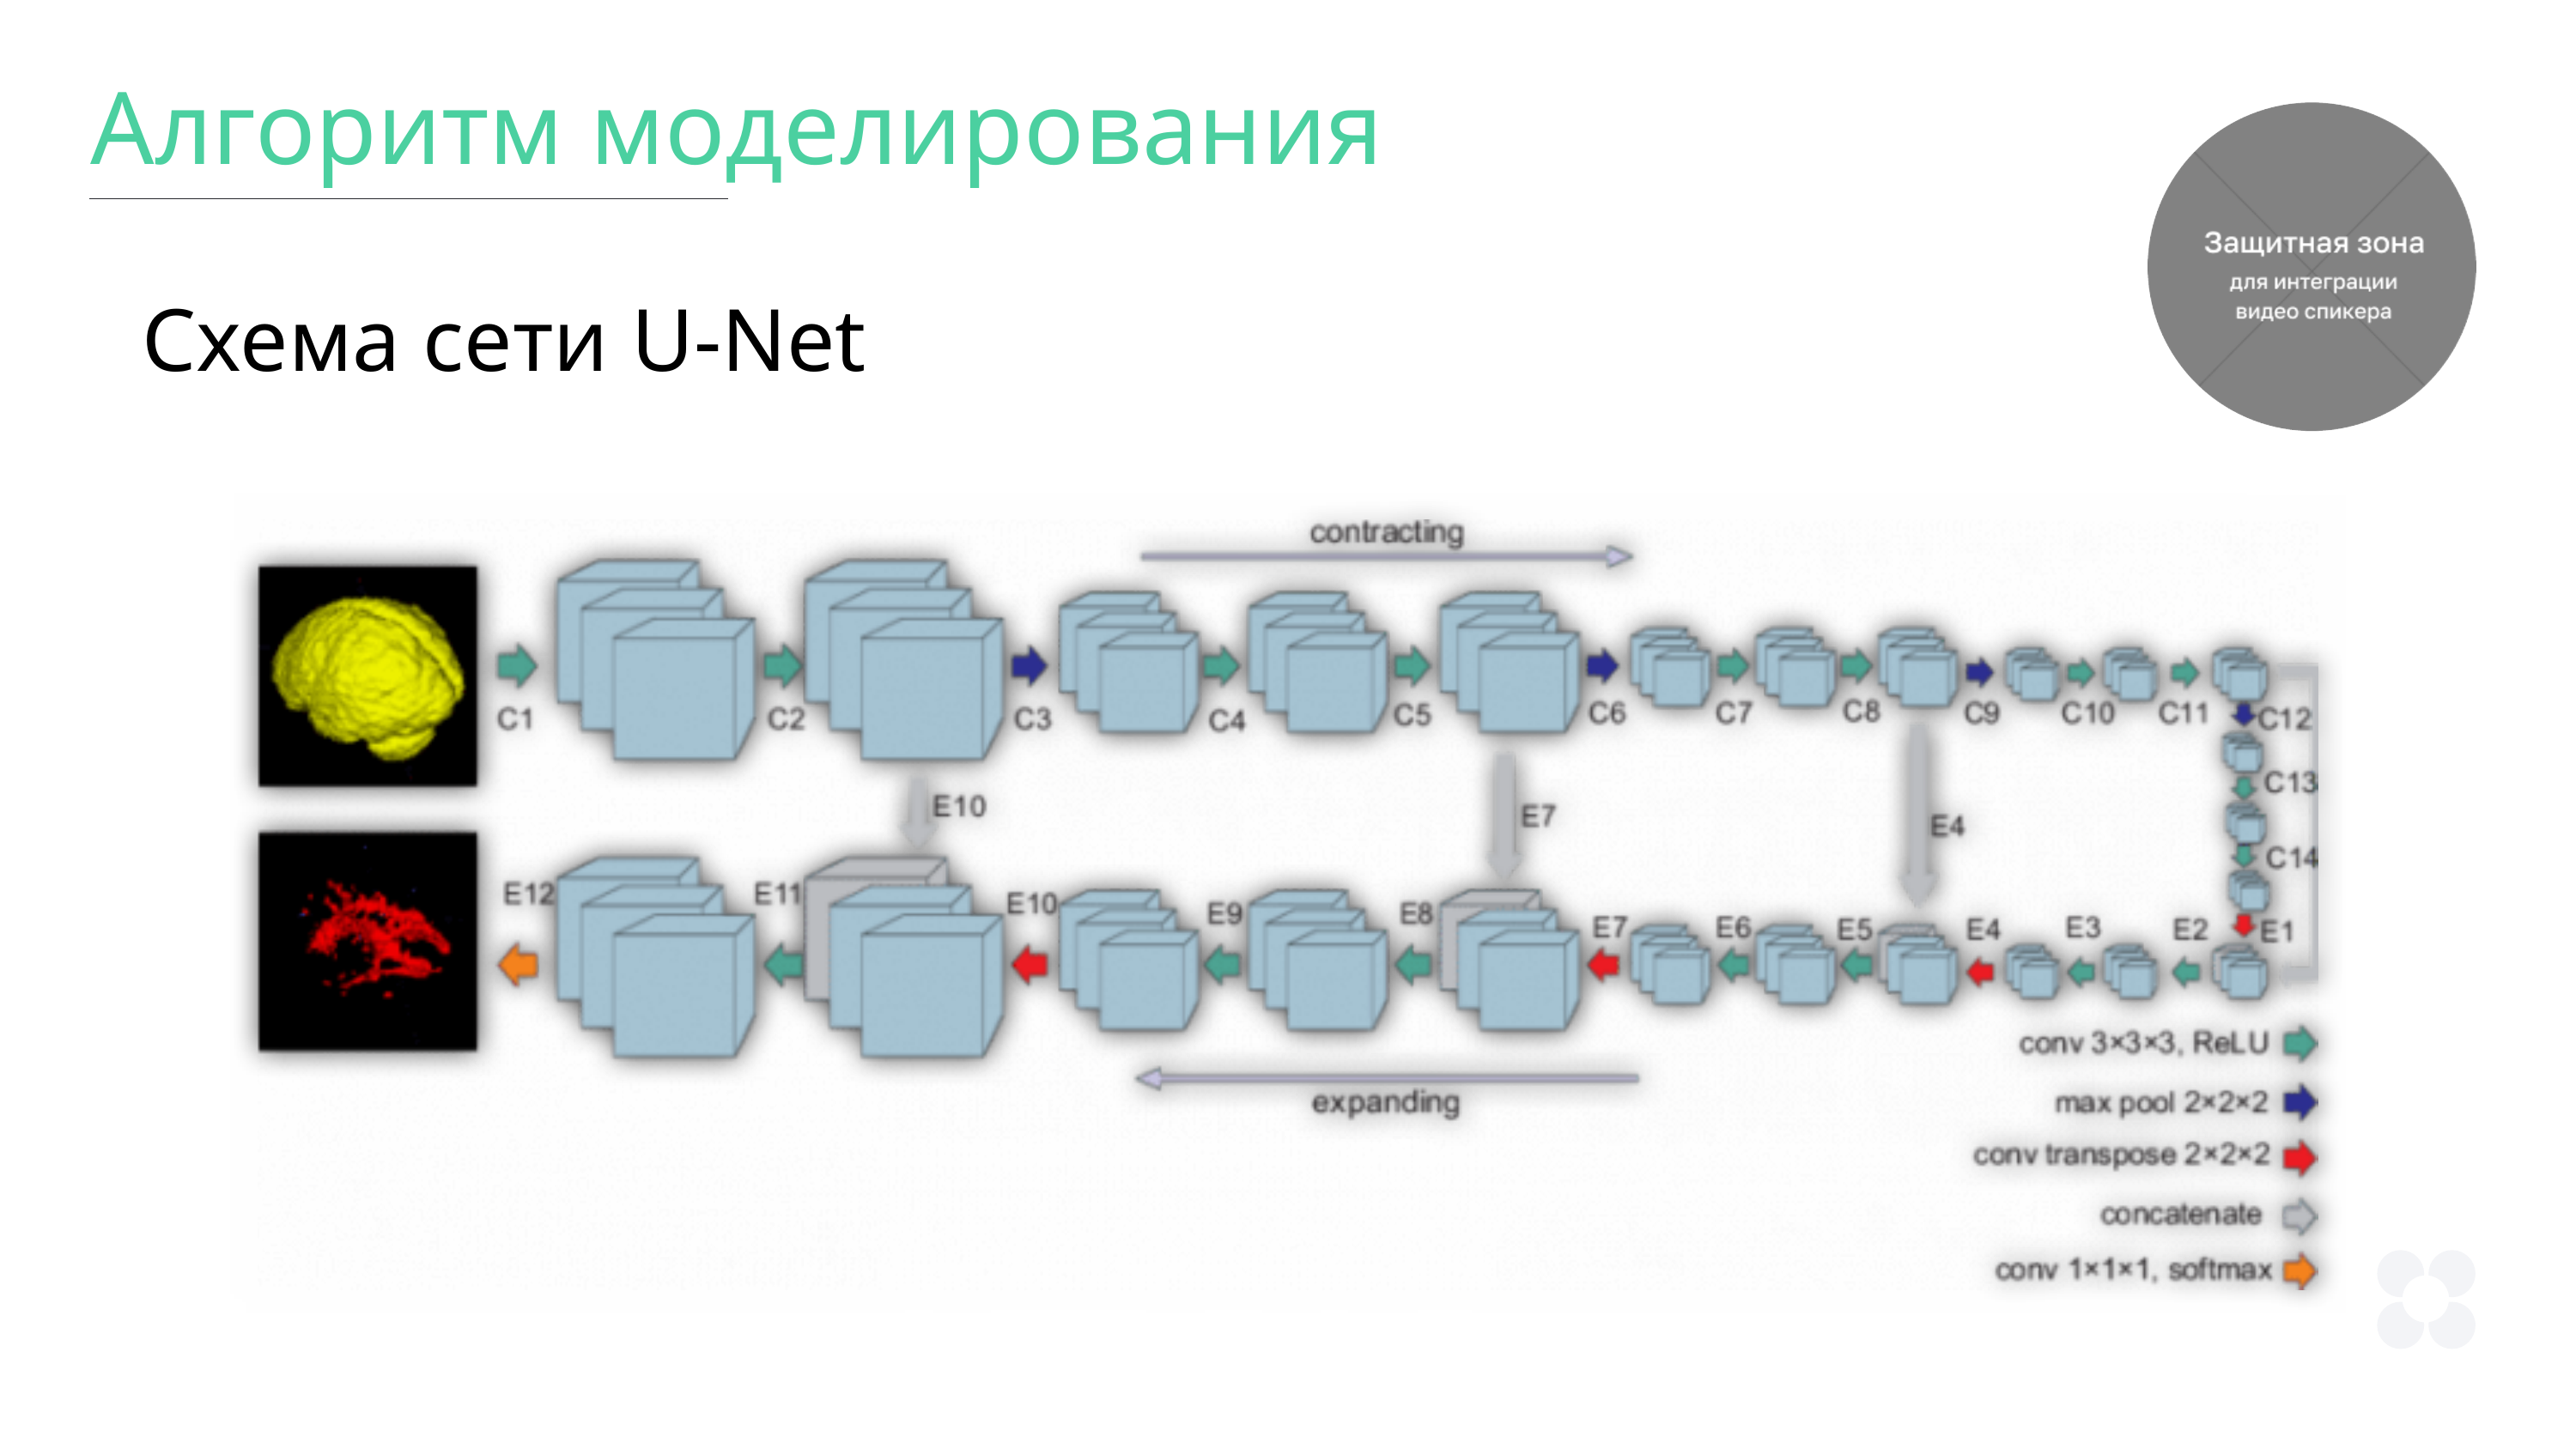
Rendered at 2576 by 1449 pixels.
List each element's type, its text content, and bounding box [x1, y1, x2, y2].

text_box Схема сети U-Net [129, 292, 1210, 408]
picture [257, 519, 2319, 1290]
picture [2147, 102, 2477, 432]
text_box Алгоритм моделирования [77, 75, 2096, 230]
